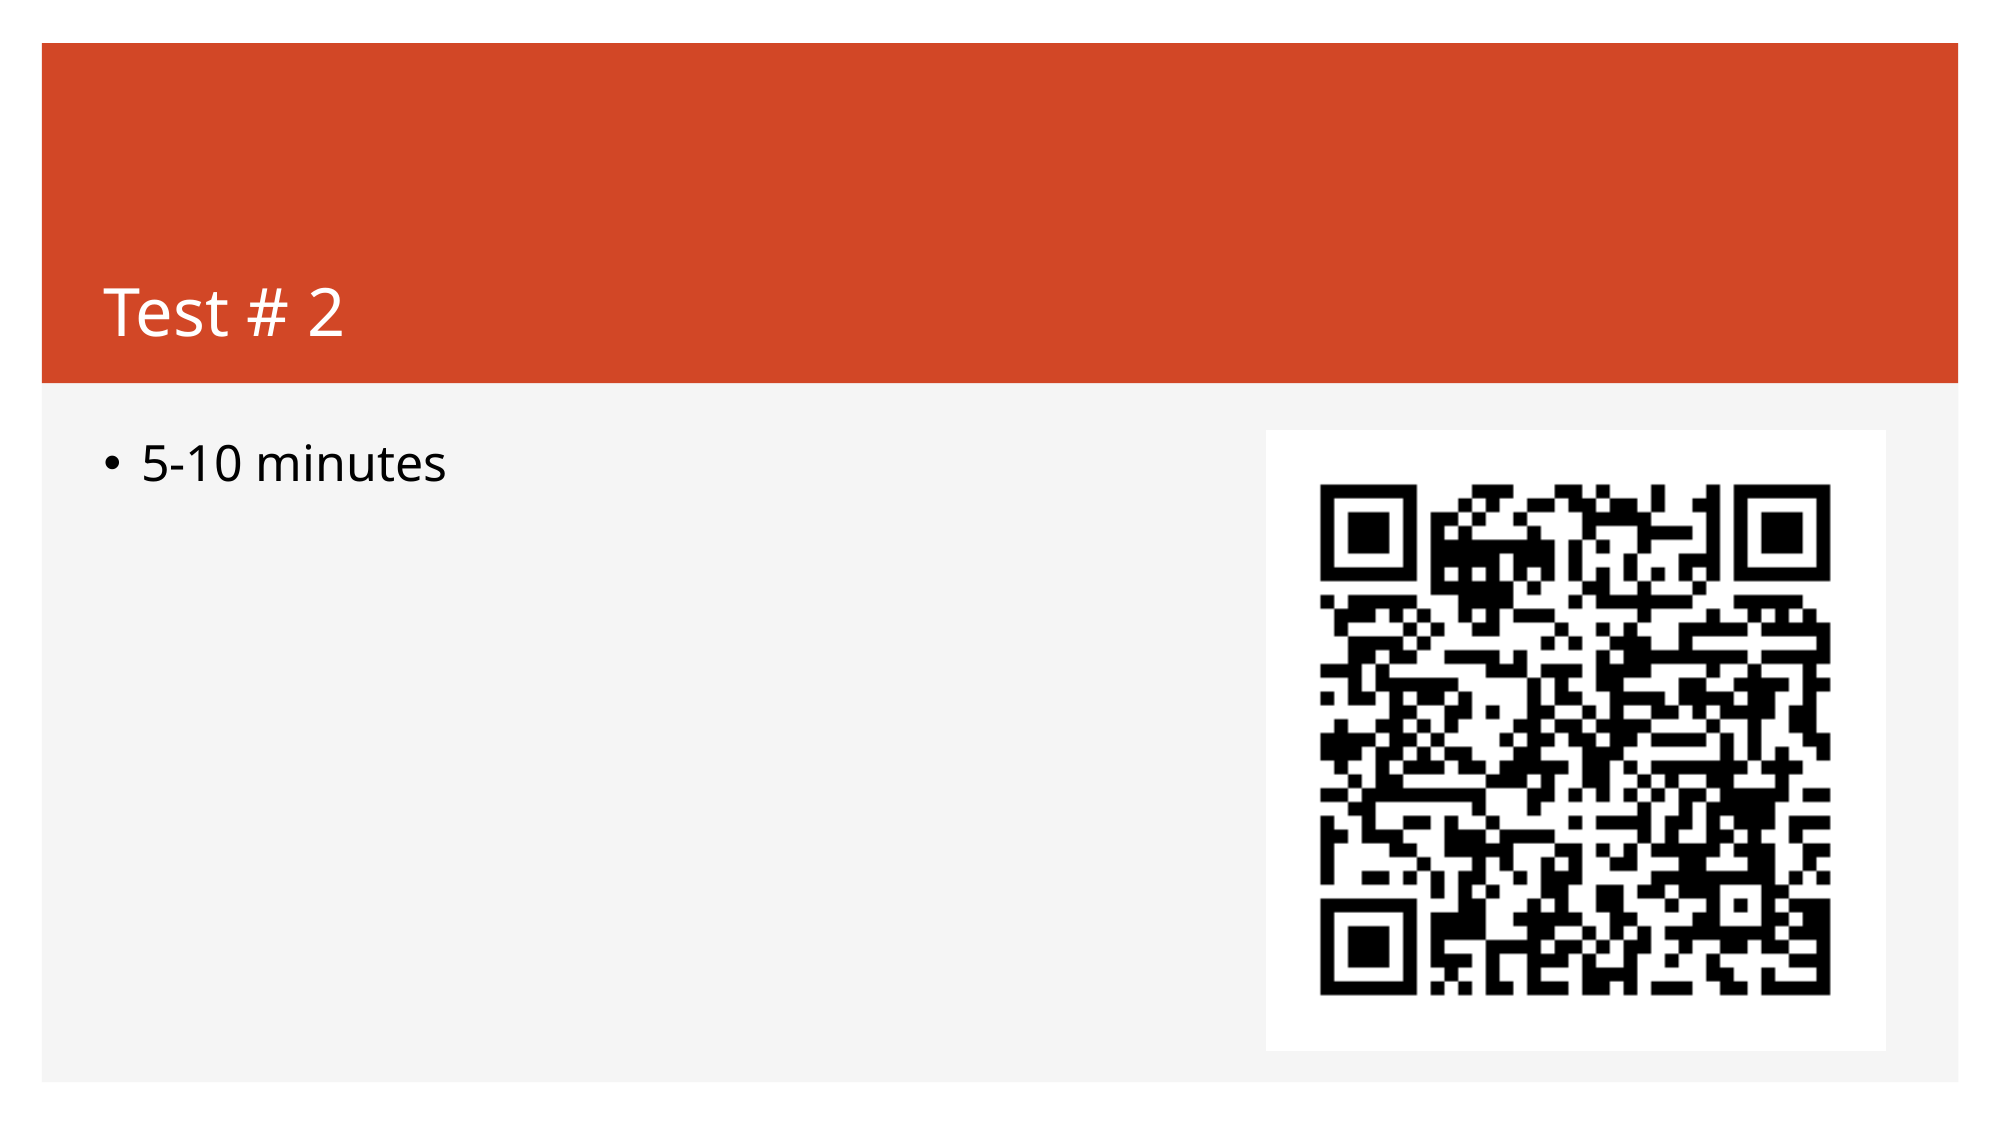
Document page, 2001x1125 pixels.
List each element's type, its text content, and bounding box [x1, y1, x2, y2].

title Test # 2 [88, 213, 1912, 358]
list 5-10 minutes [88, 430, 1912, 1059]
picture [1266, 430, 1886, 1051]
